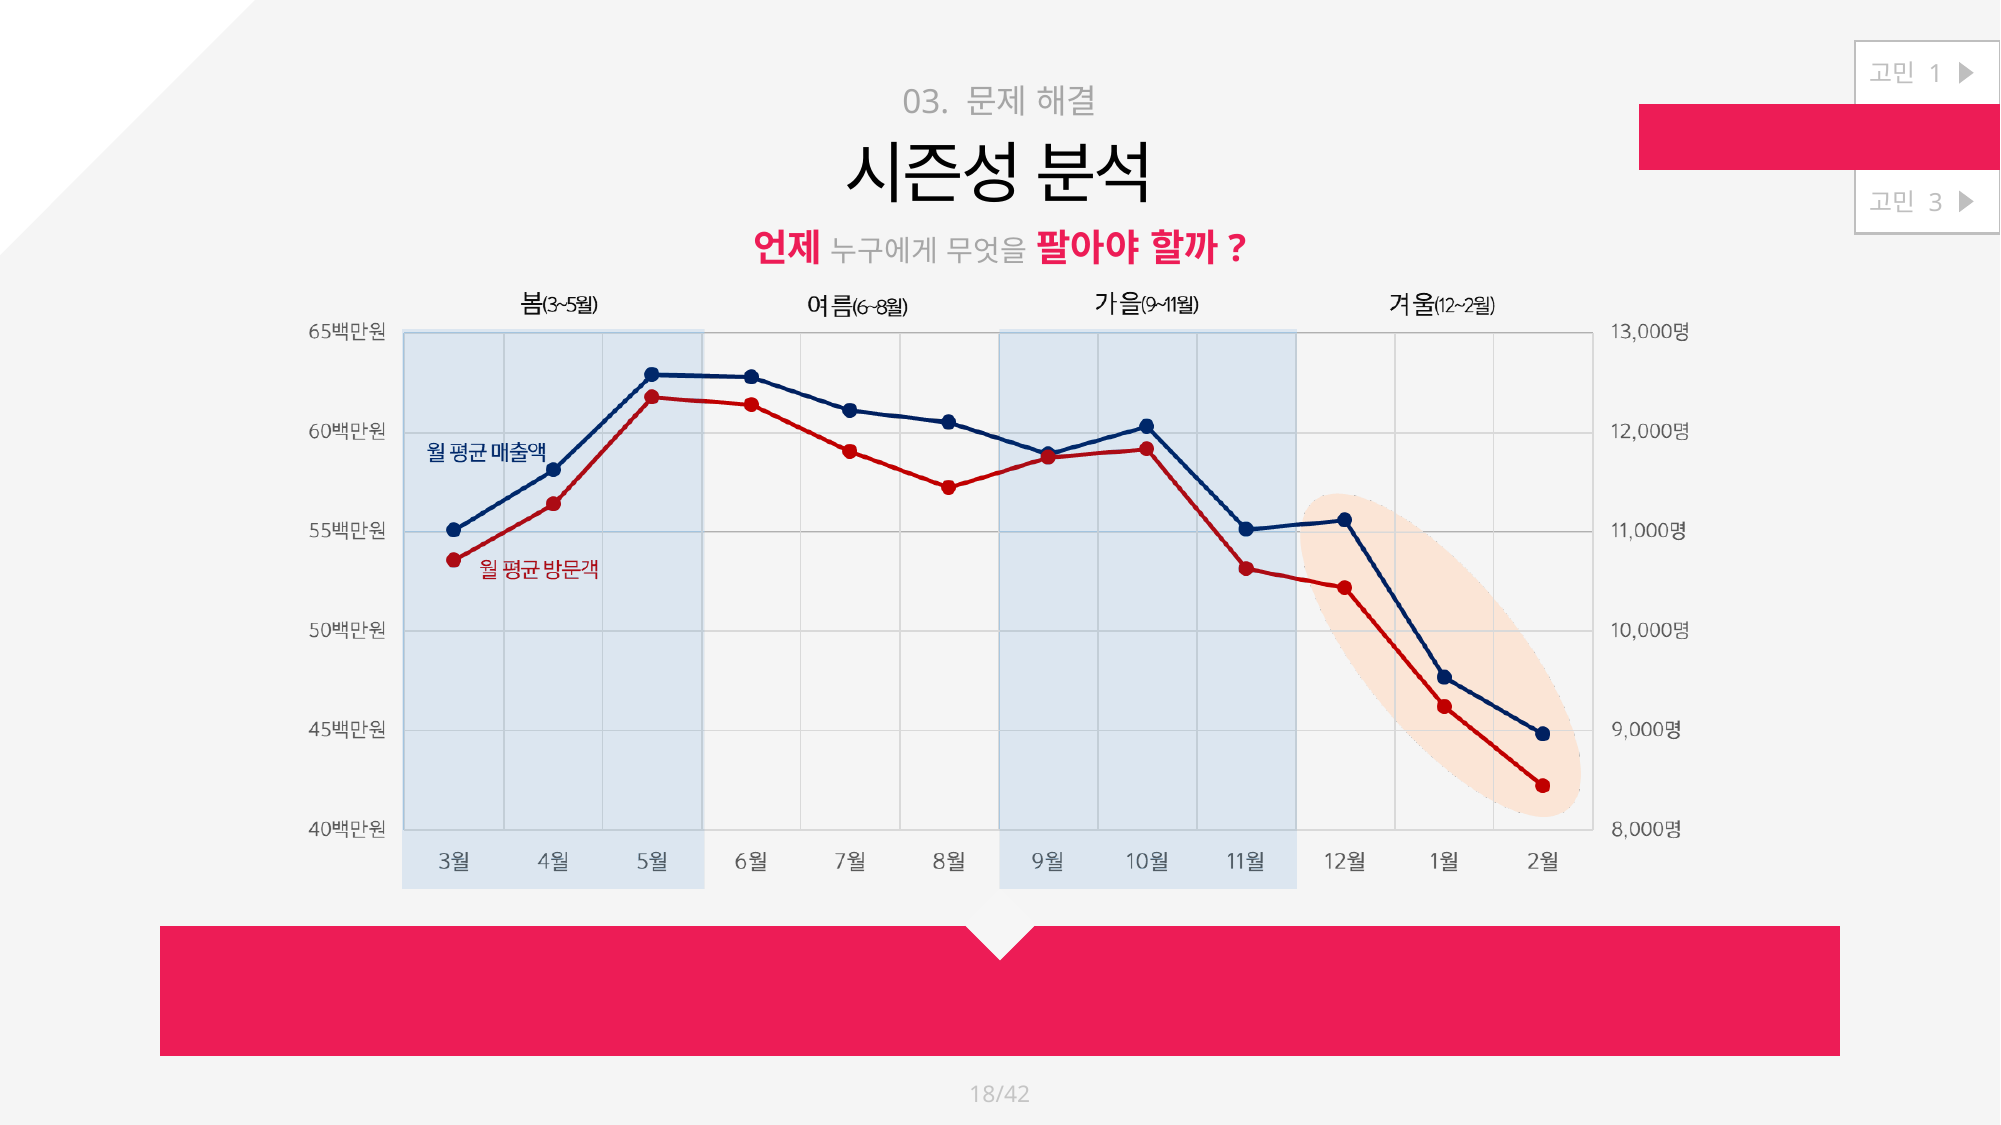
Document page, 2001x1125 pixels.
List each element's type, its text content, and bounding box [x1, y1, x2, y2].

slide_number 18 [774, 1065, 1225, 1125]
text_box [822, 72, 1178, 220]
picture [297, 281, 1703, 889]
text_box 언제 누구에게 무엇을 팔아야 할까? [738, 216, 1262, 277]
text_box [1640, 40, 2000, 234]
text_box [161, 899, 1839, 1056]
